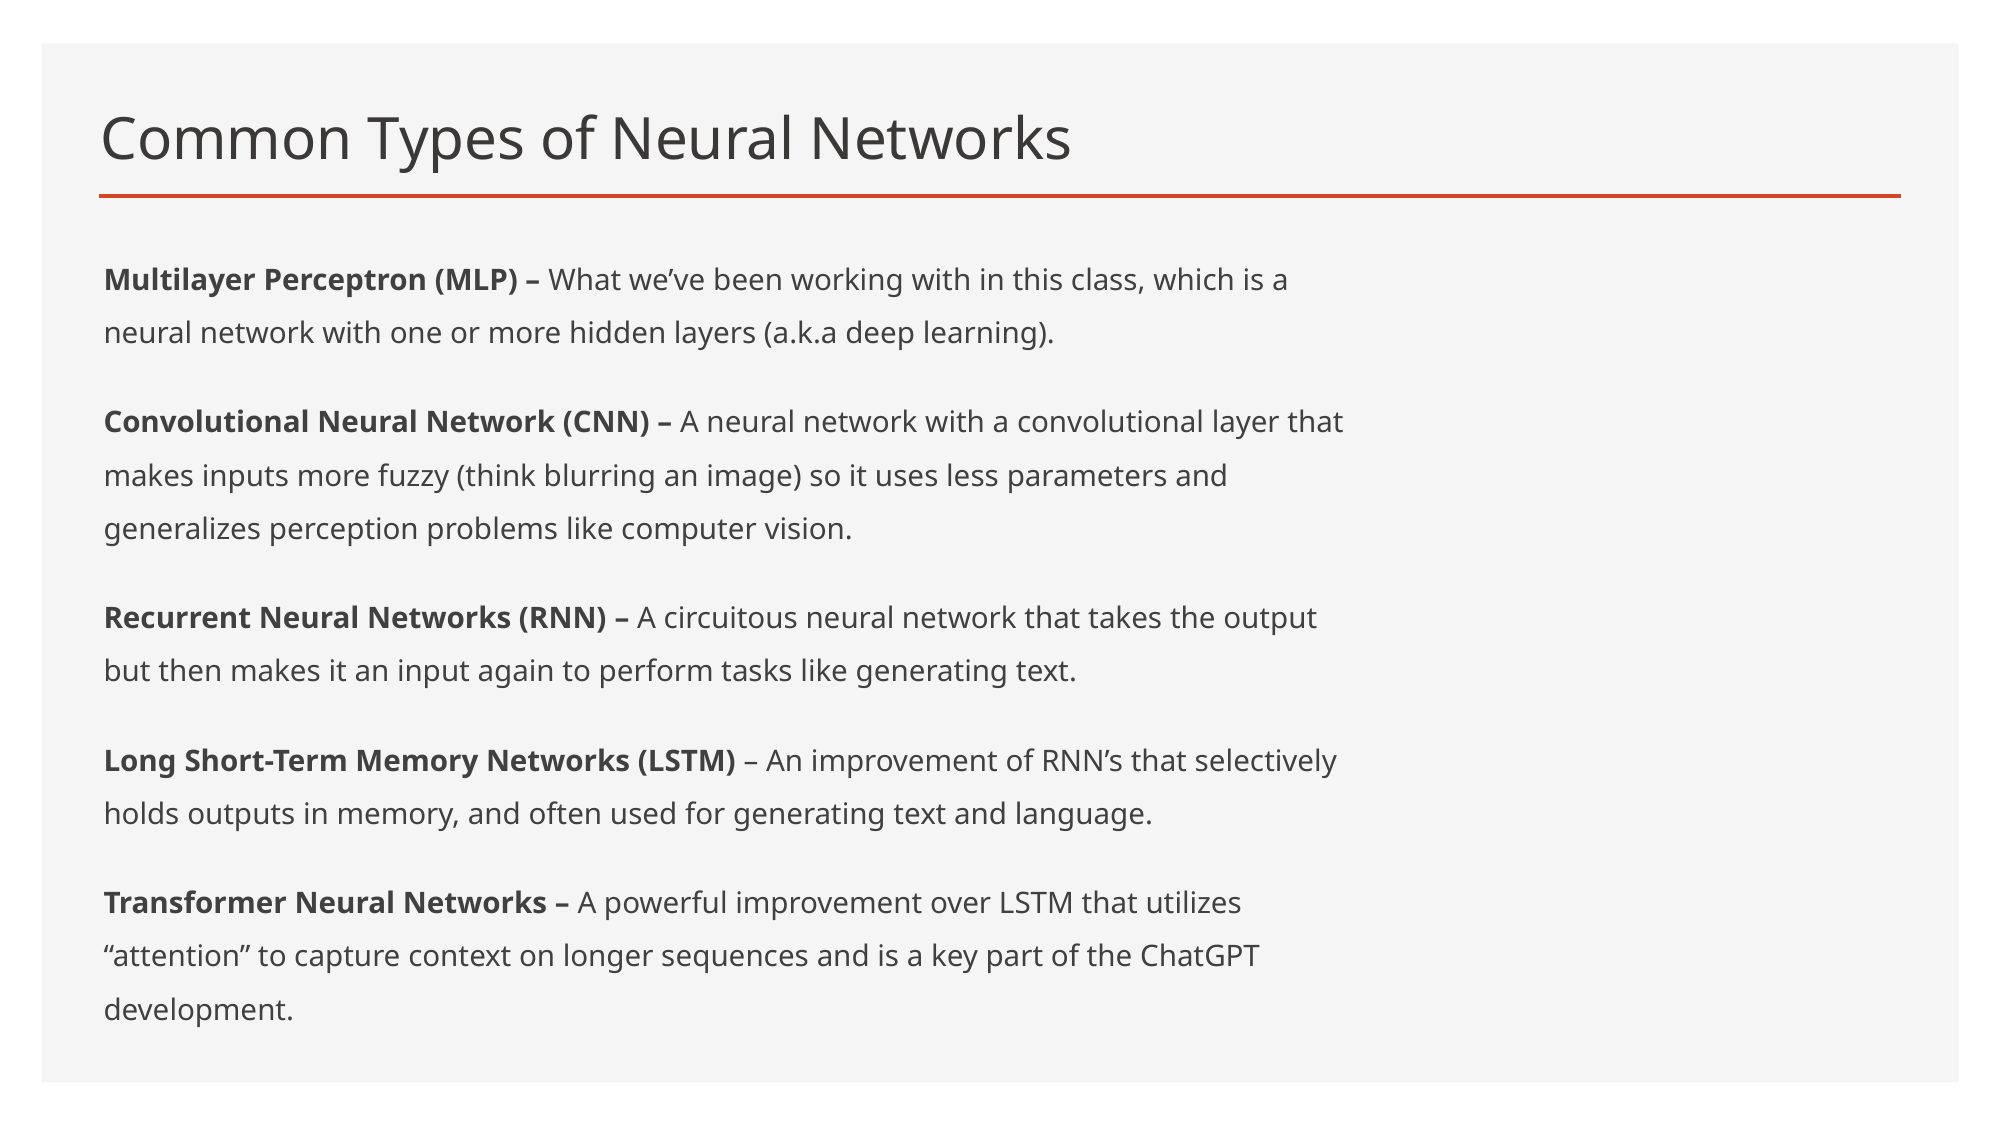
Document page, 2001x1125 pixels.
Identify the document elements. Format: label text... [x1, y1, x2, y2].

list Multilayer Perceptron (MLP) – What we’ve been working with in this class, which is a neural network with one or more hidden layers (a.k.a deep learning). Convolutional Neural Network (CNN) – A neural network with a convolutional layer that makes inputs more fuzzy (think blurring an image) so it uses less parameters and generalizes perception problems like computer vision. Recurrent Neural Networks (RNN) – A circuitous neural network that takes the output but then makes it an input again to perform tasks like generating text. Long Short-Term Memory Networks (LSTM) – An improvement of RNN’s that selectively holds outputs in memory, and often used for generating text and language. Transformer Neural Networks – A powerful improvement over LSTM that utilizes “attention” to capture context on longer sequences and is a key part of the ChatGPT development. [88, 235, 1382, 1052]
title Common Types of Neural Networks [85, 73, 1214, 179]
